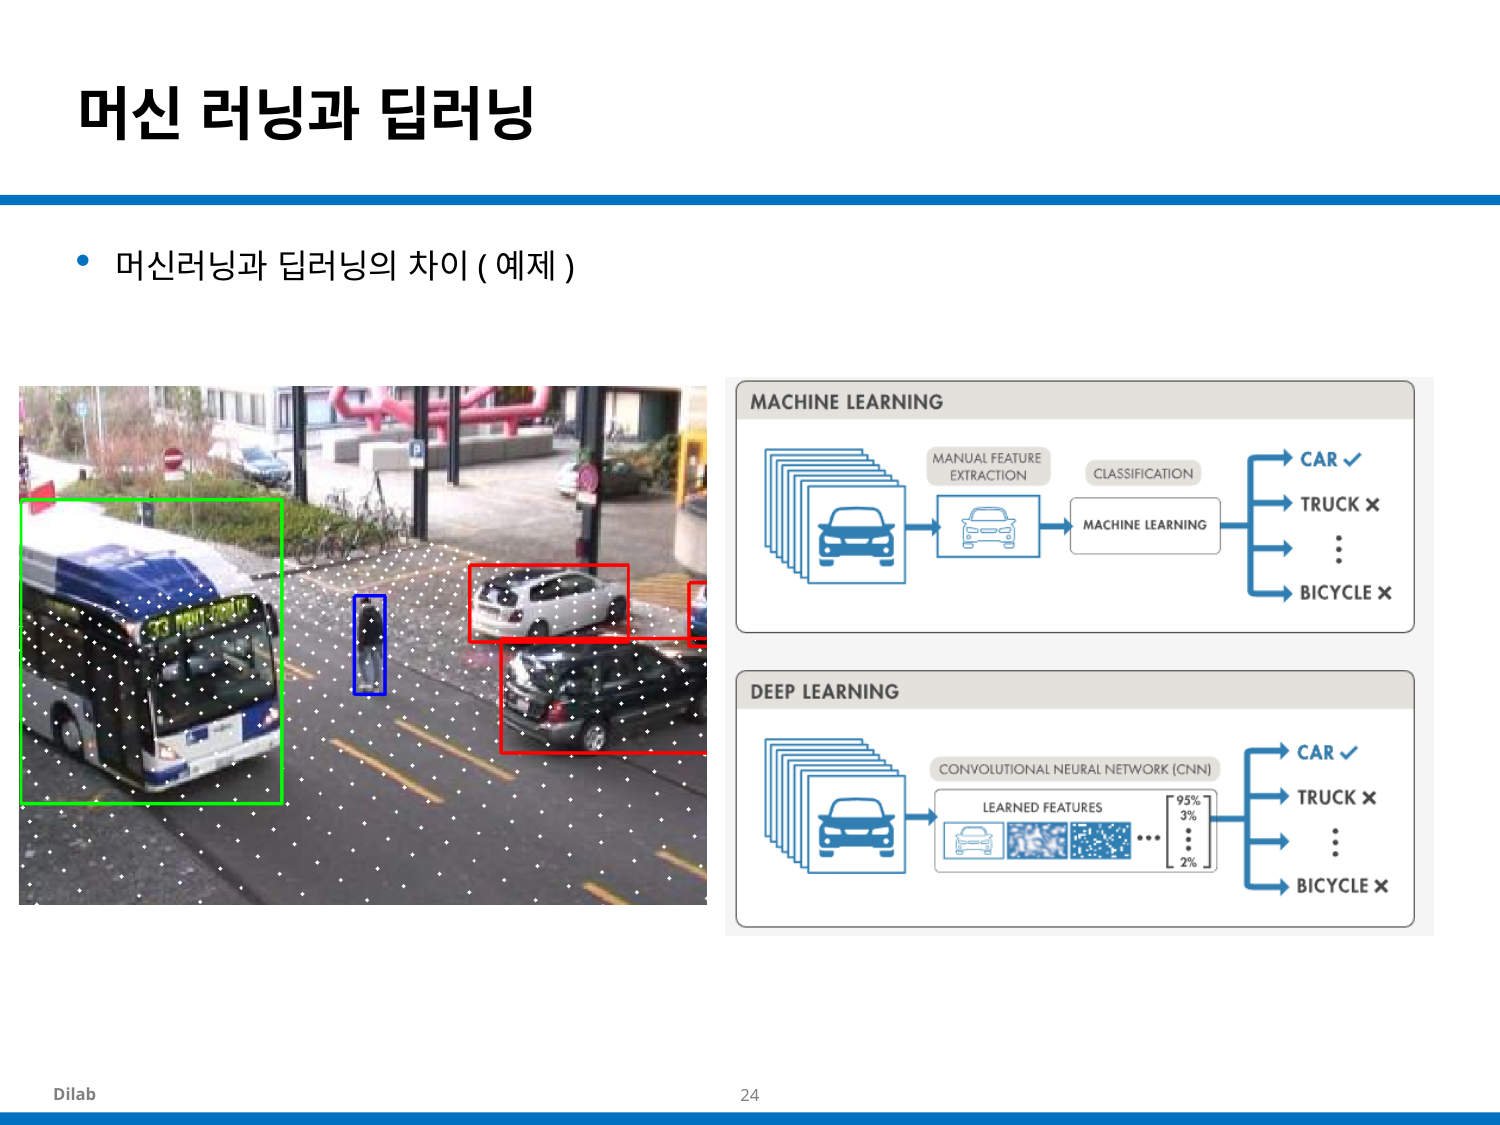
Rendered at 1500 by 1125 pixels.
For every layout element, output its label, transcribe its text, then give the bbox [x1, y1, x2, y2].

title 머신 러닝과 딥러닝 [62, 62, 1413, 163]
picture [724, 377, 1435, 936]
list 머신러닝과 딥러닝의 차이(예제) [62, 237, 1413, 1075]
picture [11, 377, 707, 909]
